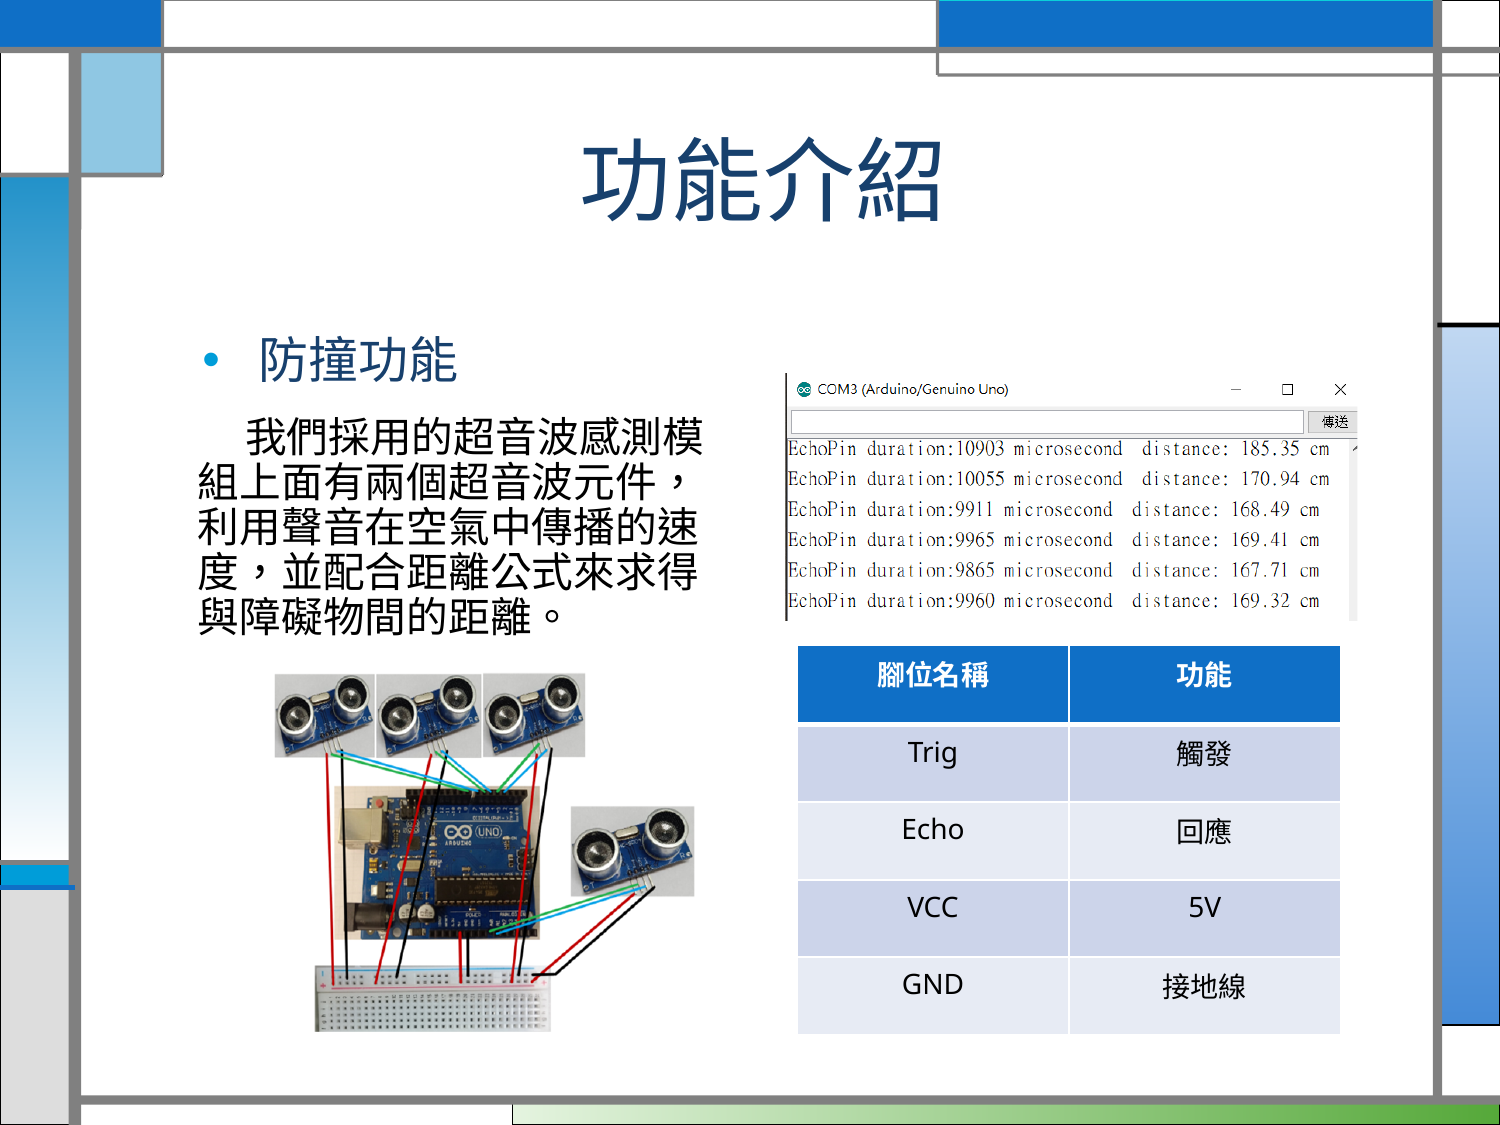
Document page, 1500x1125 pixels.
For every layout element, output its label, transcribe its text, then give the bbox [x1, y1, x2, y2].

table_cell 回應 [1070, 803, 1340, 879]
table_cell VCC [798, 881, 1068, 956]
table_cell 觸發 [1070, 727, 1340, 801]
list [785, 373, 1358, 621]
list 防撞功能 [187, 299, 759, 425]
table_cell Echo [798, 803, 1068, 879]
table_cell GND [798, 958, 1068, 1034]
table_cell Trig [798, 727, 1068, 801]
picture [154, 586, 724, 1059]
table_header 功能 [1070, 646, 1340, 722]
title 功能介紹 [88, 54, 1439, 243]
list 我們採用的超音波感測模組上面有兩個超音波元件，利用聲音在空氣中傳播的速度，並配合距離公式來求得與障礙物間的距離。 [183, 408, 755, 959]
table_header 腳位名稱 [798, 646, 1068, 722]
table_cell 5V [1070, 881, 1340, 956]
table_cell 接地線 [1070, 958, 1340, 1034]
